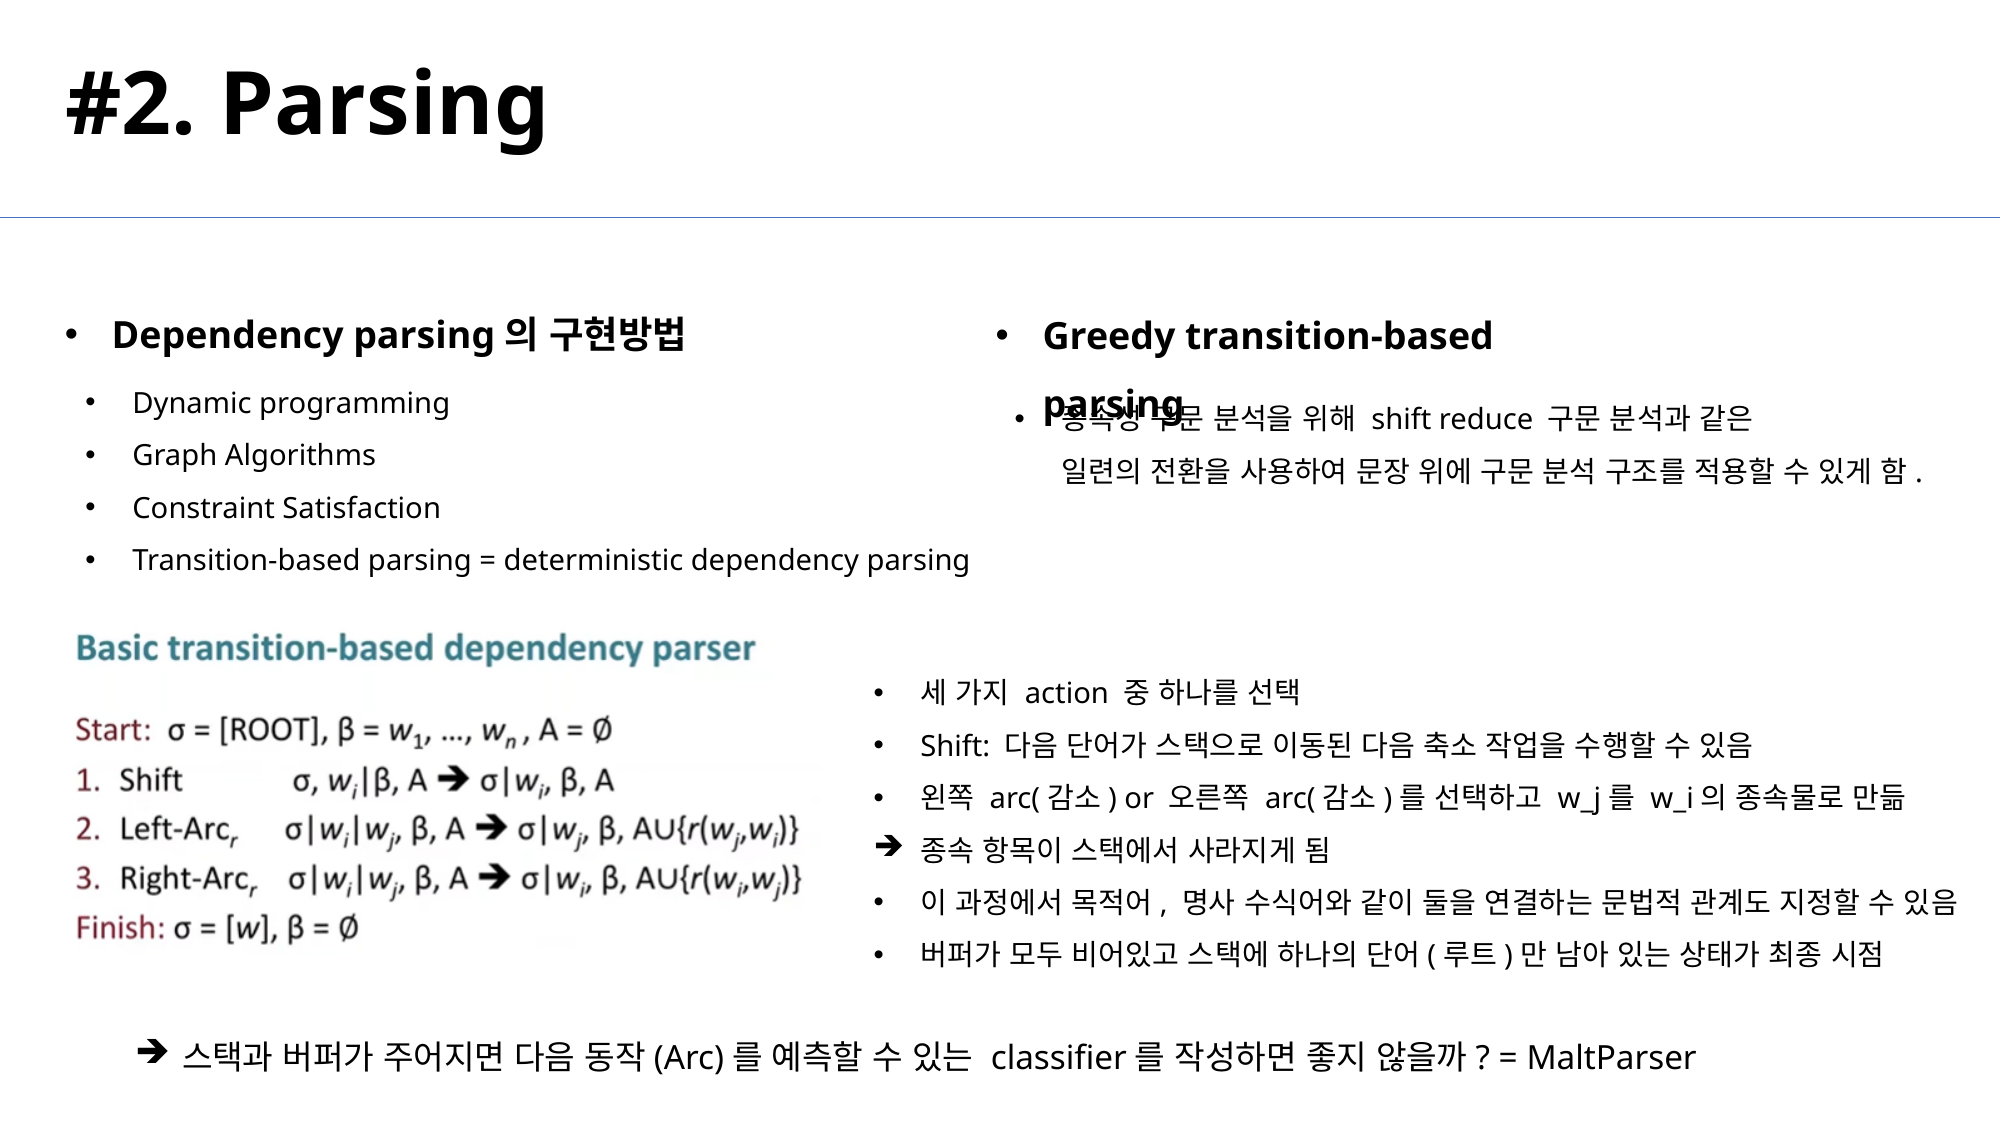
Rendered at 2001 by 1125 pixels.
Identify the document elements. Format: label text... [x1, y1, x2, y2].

text_box 종속성 구문 분석을 위해 shift reduce 구문 분석과 같은 일련의 전환을 사용하여 문장 위에 구문 분석 구조를 적용할 수 있게 함. [999, 376, 1969, 496]
picture [49, 625, 821, 955]
text_box 세 가지 action 중 하나를 선택 Shift: 다음 단어가 스택으로 이동된 다음 축소 작업을 수행할 수 있음 왼쪽 arc(감소) or 오른쪽 arc(감소)를 선택하고 w_j를 w_i의 종속물로 만듦 종속 항목이 스택에서 사라지게 됨 이 과정에서 목적어, 명사 수식어와 같이 둘을 연결하는 문법적 관계도 지정할 수 있음 버퍼가 모두 비어있고 스택에 하나의 단어(루트)만 남아 있는 상태가 최종 시점 [858, 649, 1985, 979]
text_box 스택과 버퍼가 주어지면 다음 동작(Arc)를 예측할 수 있는 classifier를 작성하면 좋지 않을까? = MaltParser [120, 1028, 1712, 1084]
text_box Greedy transition-based parsing [980, 282, 1653, 432]
text_box Dependency parsing의 구현방법 [49, 280, 1953, 363]
text_box Dynamic programming Graph Algorithms Constraint Satisfaction Transition-based parsing = deterministic dependency parsing [70, 359, 1839, 584]
title #2. Parsing [50, 0, 1775, 216]
